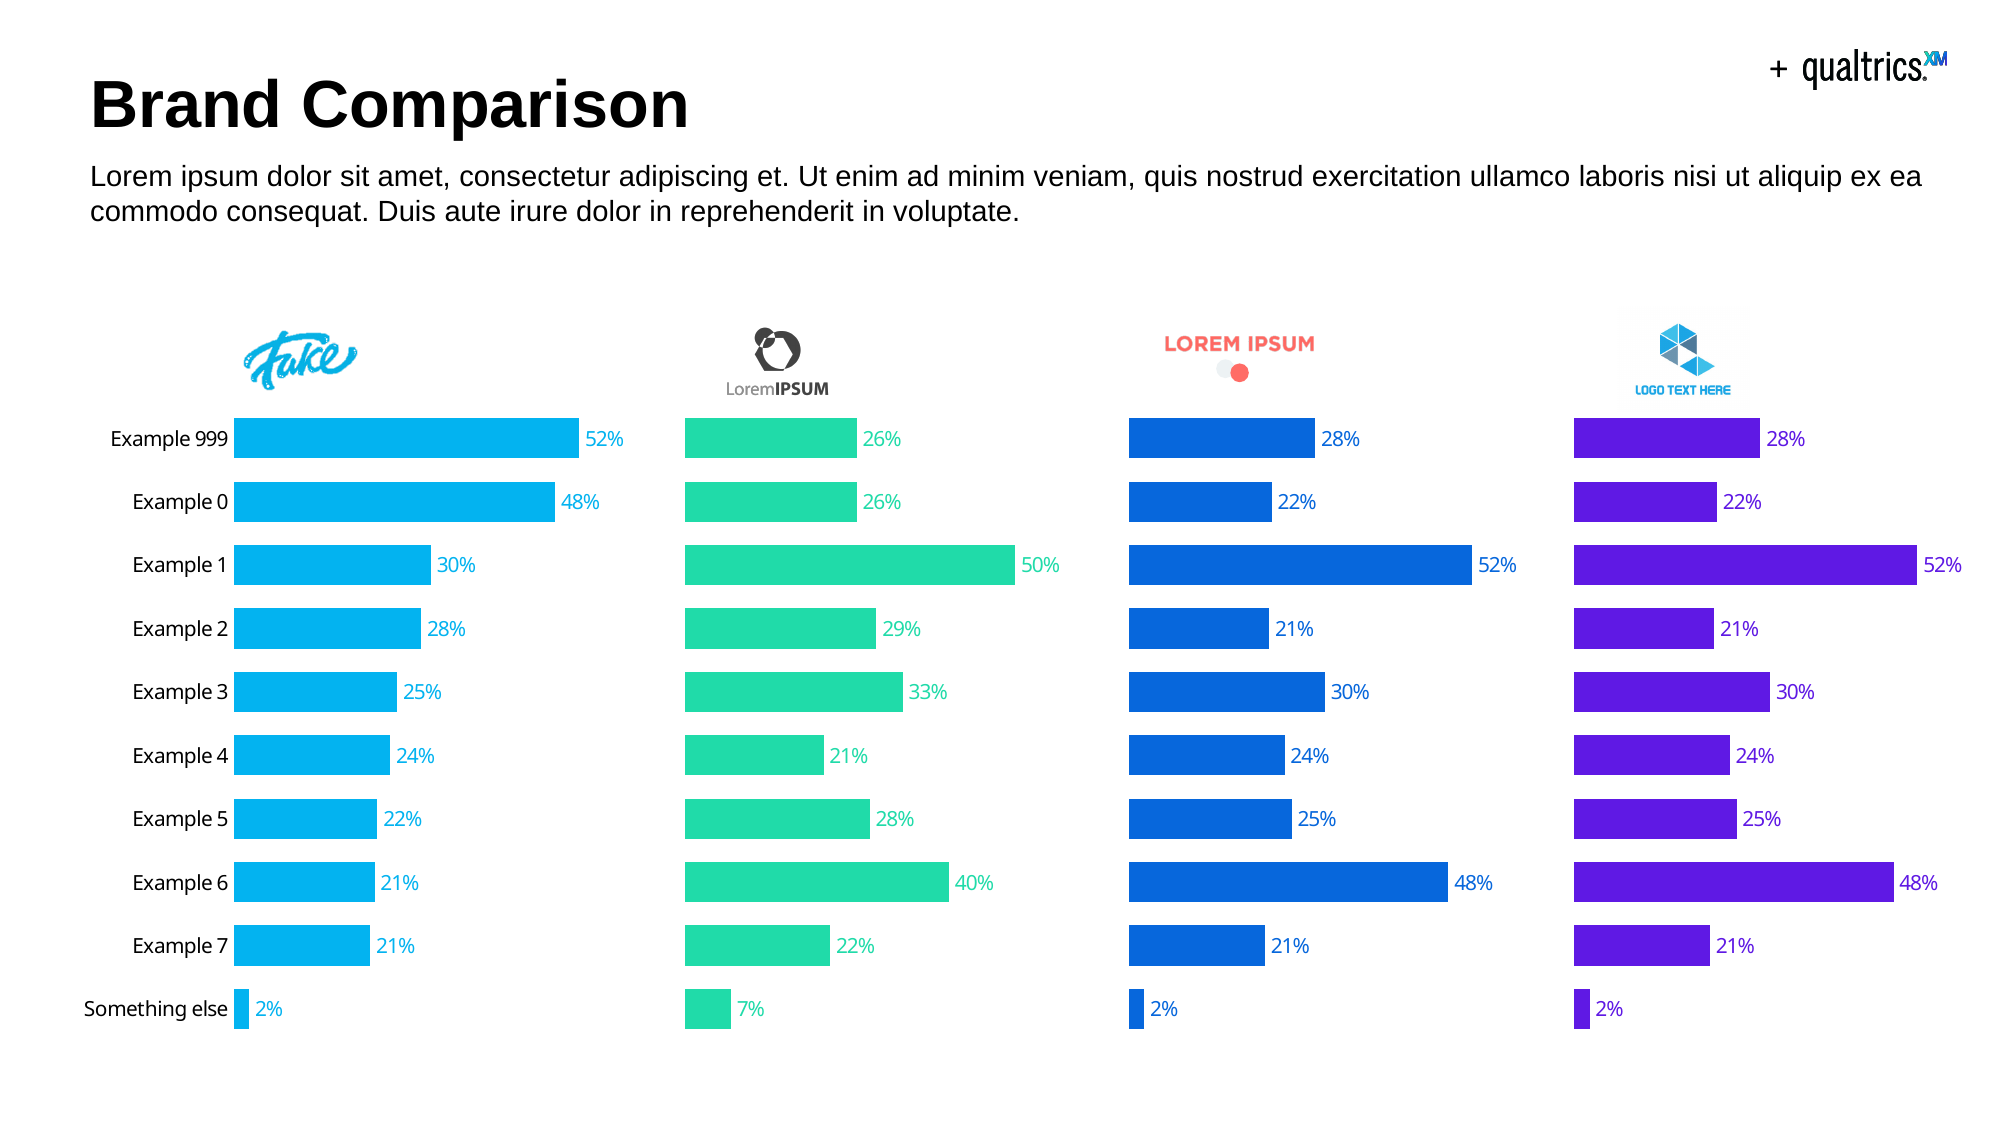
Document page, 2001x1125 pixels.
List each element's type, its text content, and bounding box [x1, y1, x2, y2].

picture [1841, 49, 1947, 90]
chart [72, 393, 645, 1055]
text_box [1120, 324, 1359, 383]
picture [708, 319, 848, 418]
picture [214, 290, 387, 428]
chart [676, 393, 1090, 1055]
text_box Lorem ipsum dolor sit amet, consectetur adipiscing et. Ut enim ad minim veniam, quis nostrud exercitation ullamco laboris nisi ut aliquip ex ea commodo consequat. Duis aute irure dolor in reprehenderit in voluptate. [75, 149, 1987, 235]
chart [1120, 393, 1535, 1055]
text_box Brand Comparison [74, 24, 1841, 188]
chart [1565, 393, 1980, 1055]
picture [1617, 306, 1750, 413]
